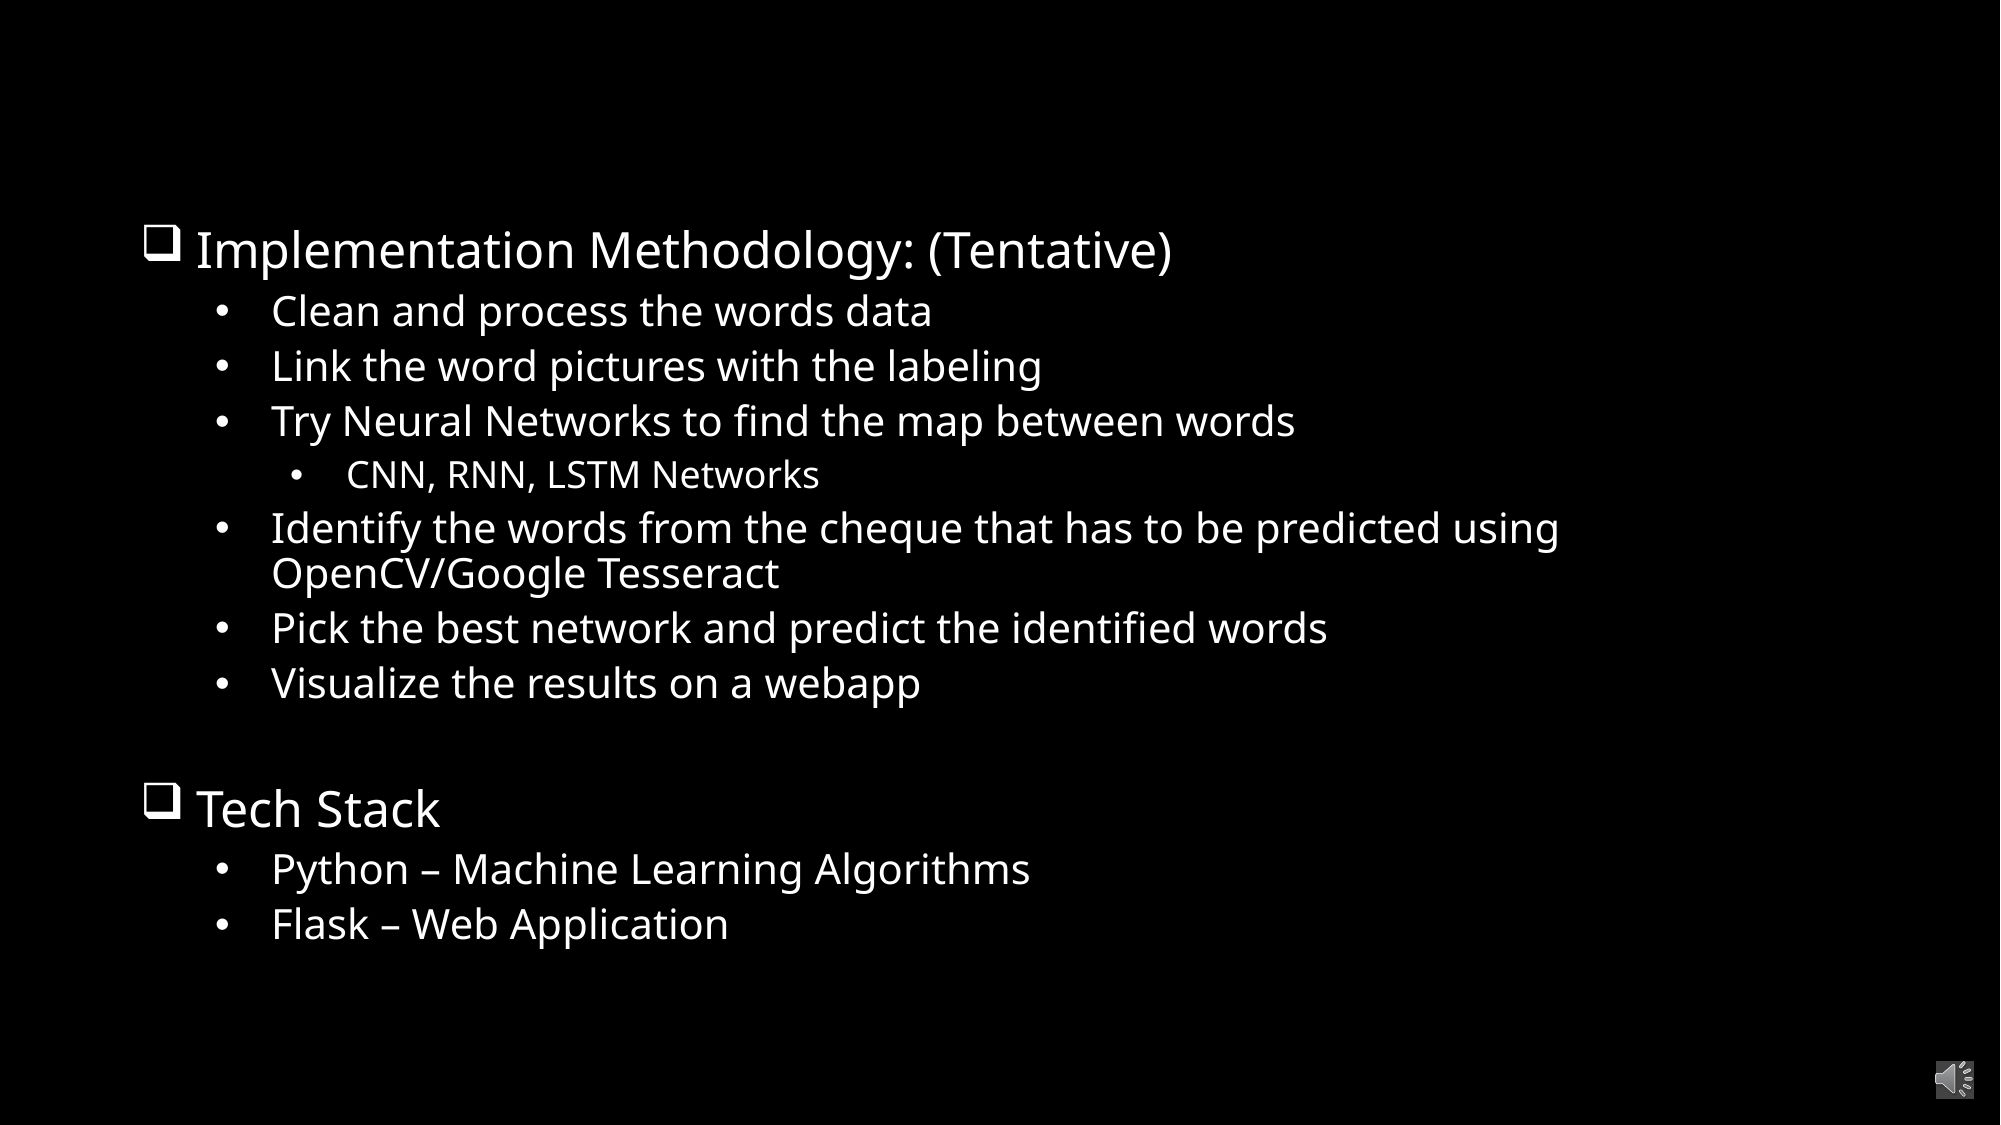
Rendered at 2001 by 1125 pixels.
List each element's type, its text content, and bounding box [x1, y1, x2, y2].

picture [1934, 1059, 1975, 1100]
subtitle Implementation Methodology: (Tentative) Clean and process the words data Link the word pictures with the labeling Try Neural Networks to find the map between words CNN, RNN, LSTM Networks Identify the words from the cheque that has to be predicted using OpenCV/Google Tesseract Pick the best network and predict the identified words Visualize the results on a webapp Tech Stack Python – Machine Learning Algorithms Flask – Web Application [125, 62, 1875, 1051]
